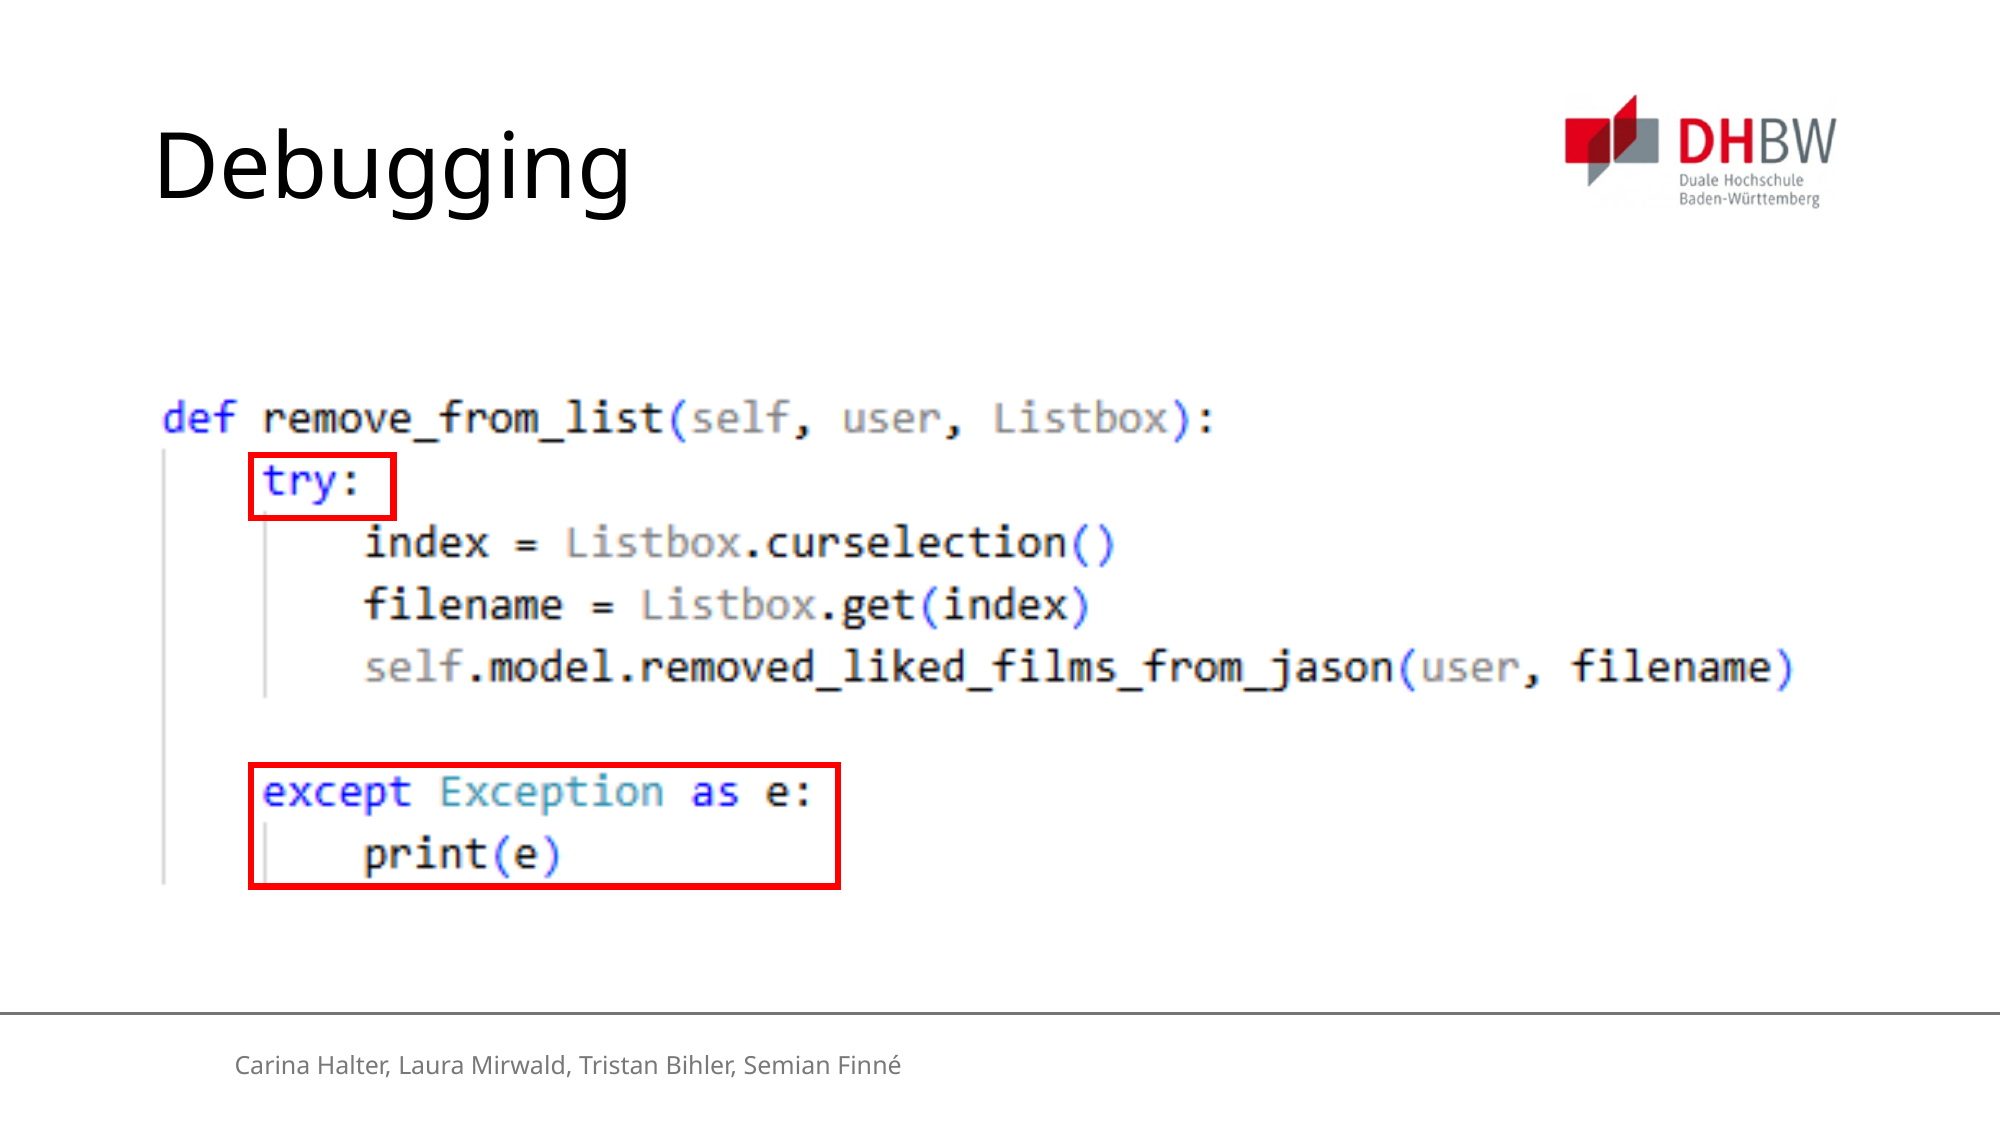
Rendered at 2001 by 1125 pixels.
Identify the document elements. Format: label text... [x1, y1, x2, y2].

title Debugging [137, 59, 1863, 278]
footer Carina Halter, Laura Mirwald, Tristan Bihler, Semian Finné [137, 1036, 1000, 1097]
picture [136, 387, 1863, 926]
